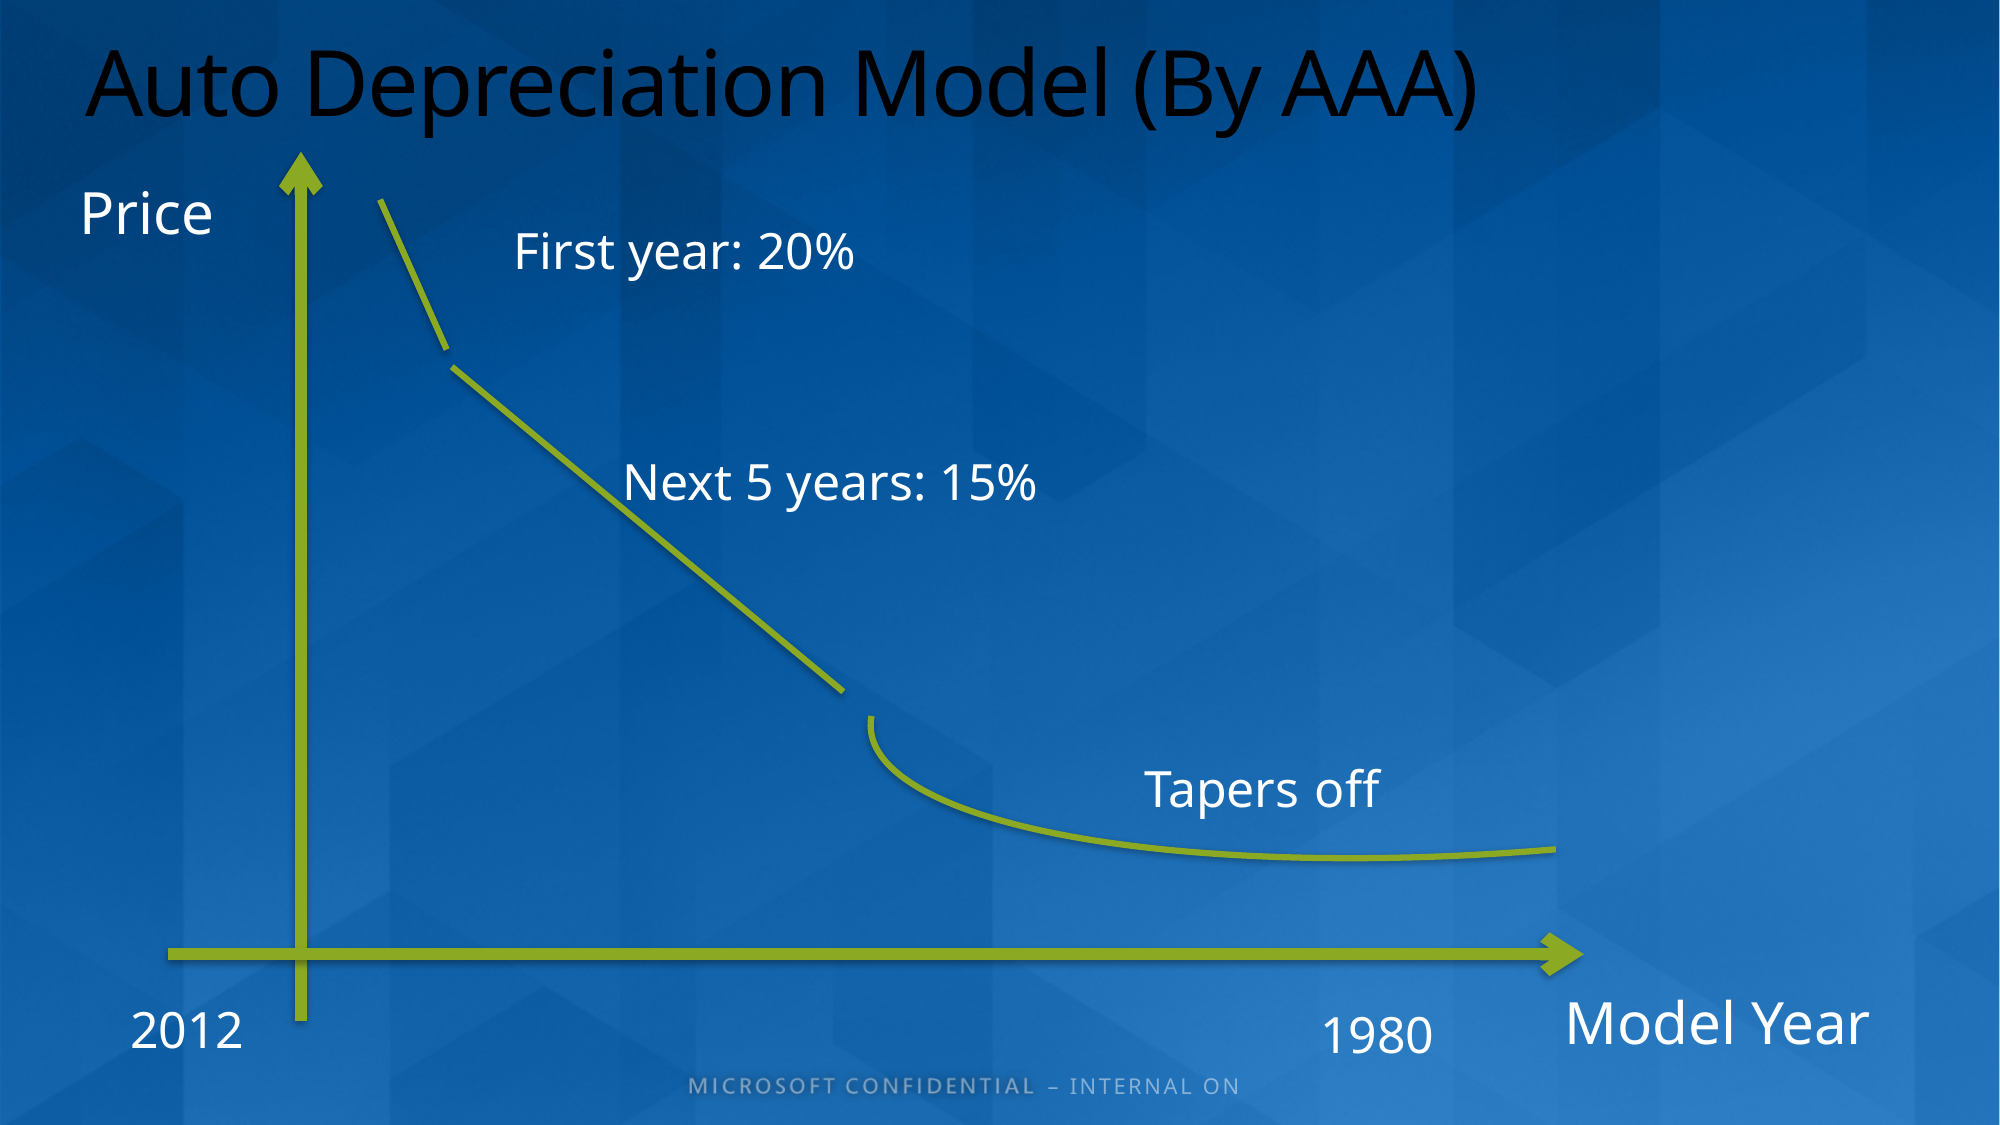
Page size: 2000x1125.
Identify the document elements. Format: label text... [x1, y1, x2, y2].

picture [0, 0, 2000, 1125]
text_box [68, 151, 2000, 1072]
title Auto Depreciation Model (By AAA) [85, 37, 1914, 138]
